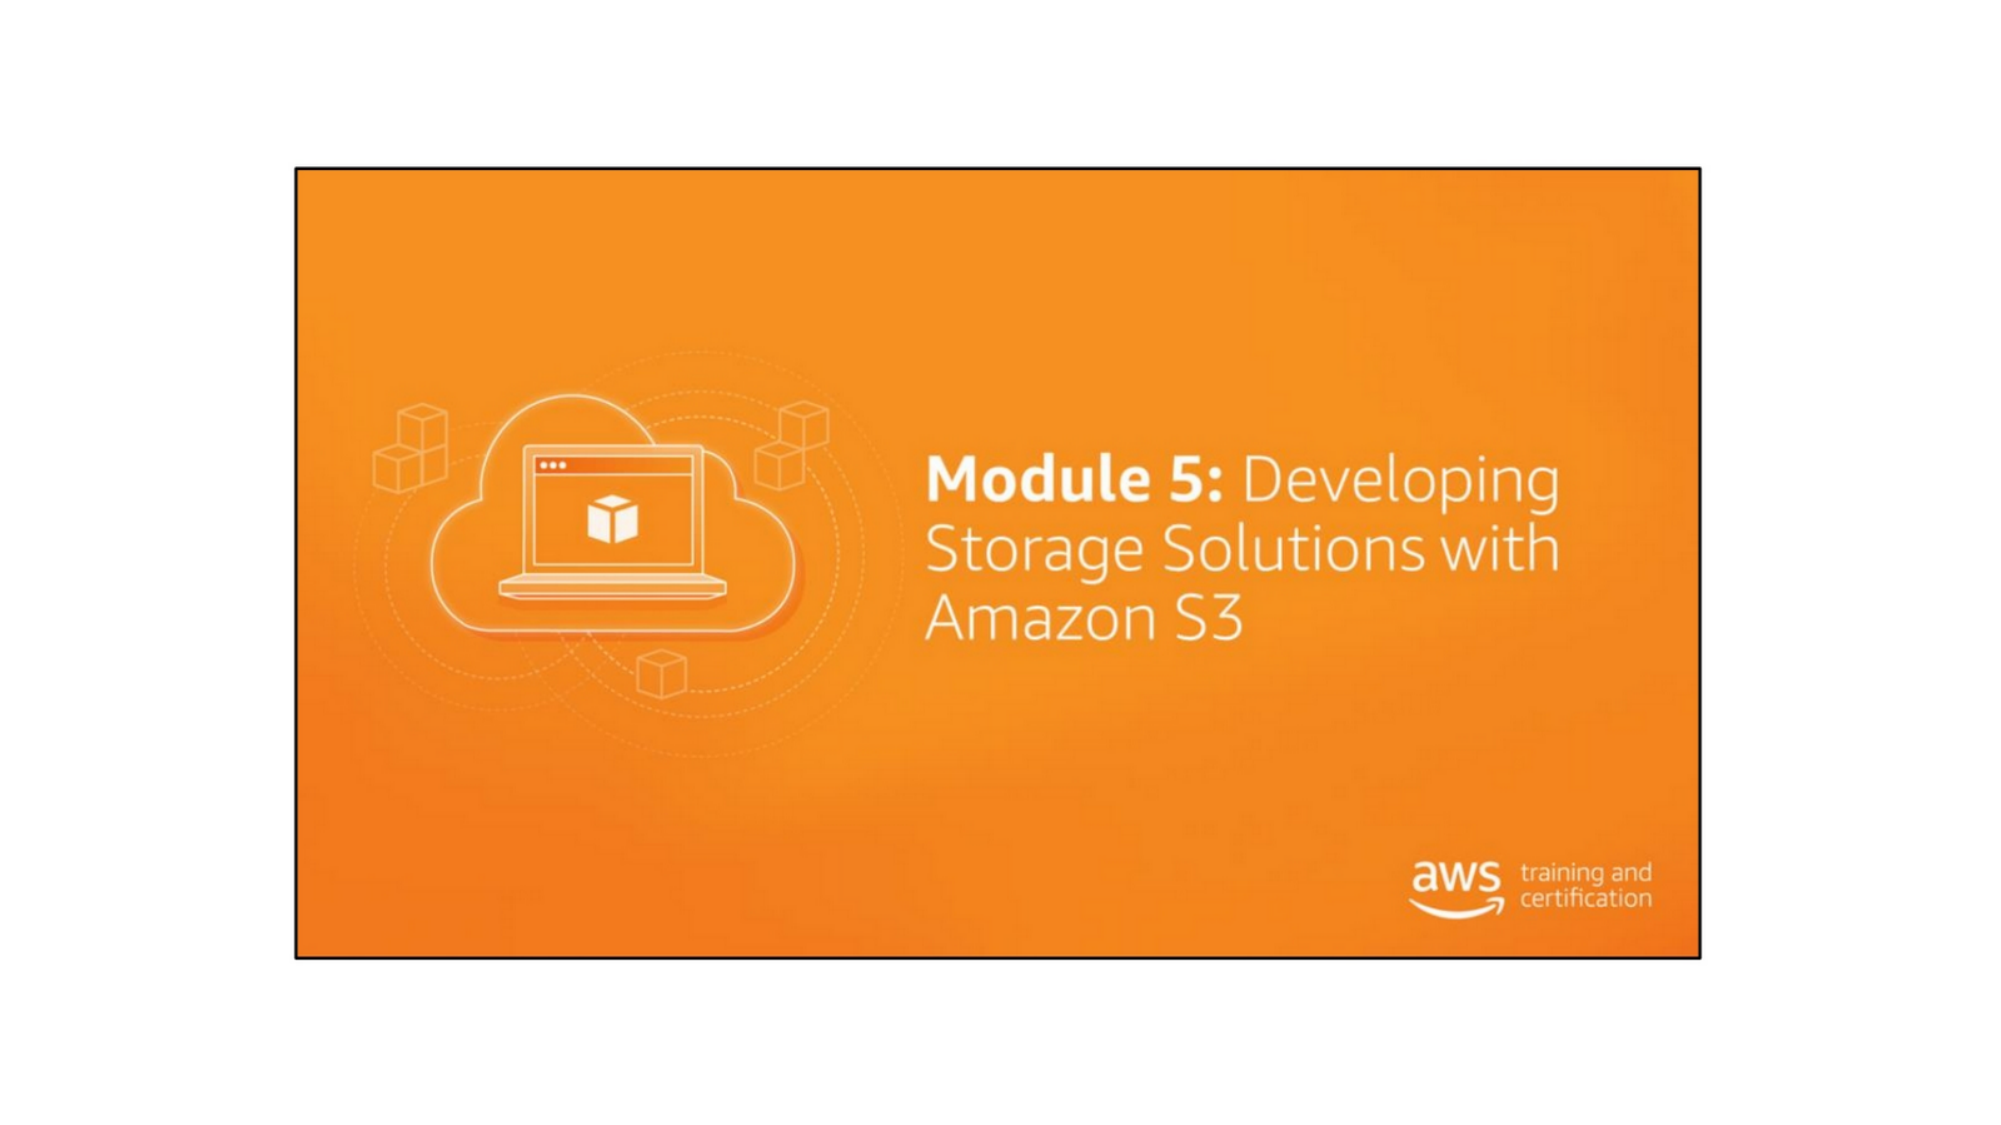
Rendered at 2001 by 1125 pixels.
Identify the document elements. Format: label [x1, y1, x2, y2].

picture [287, 159, 1713, 966]
